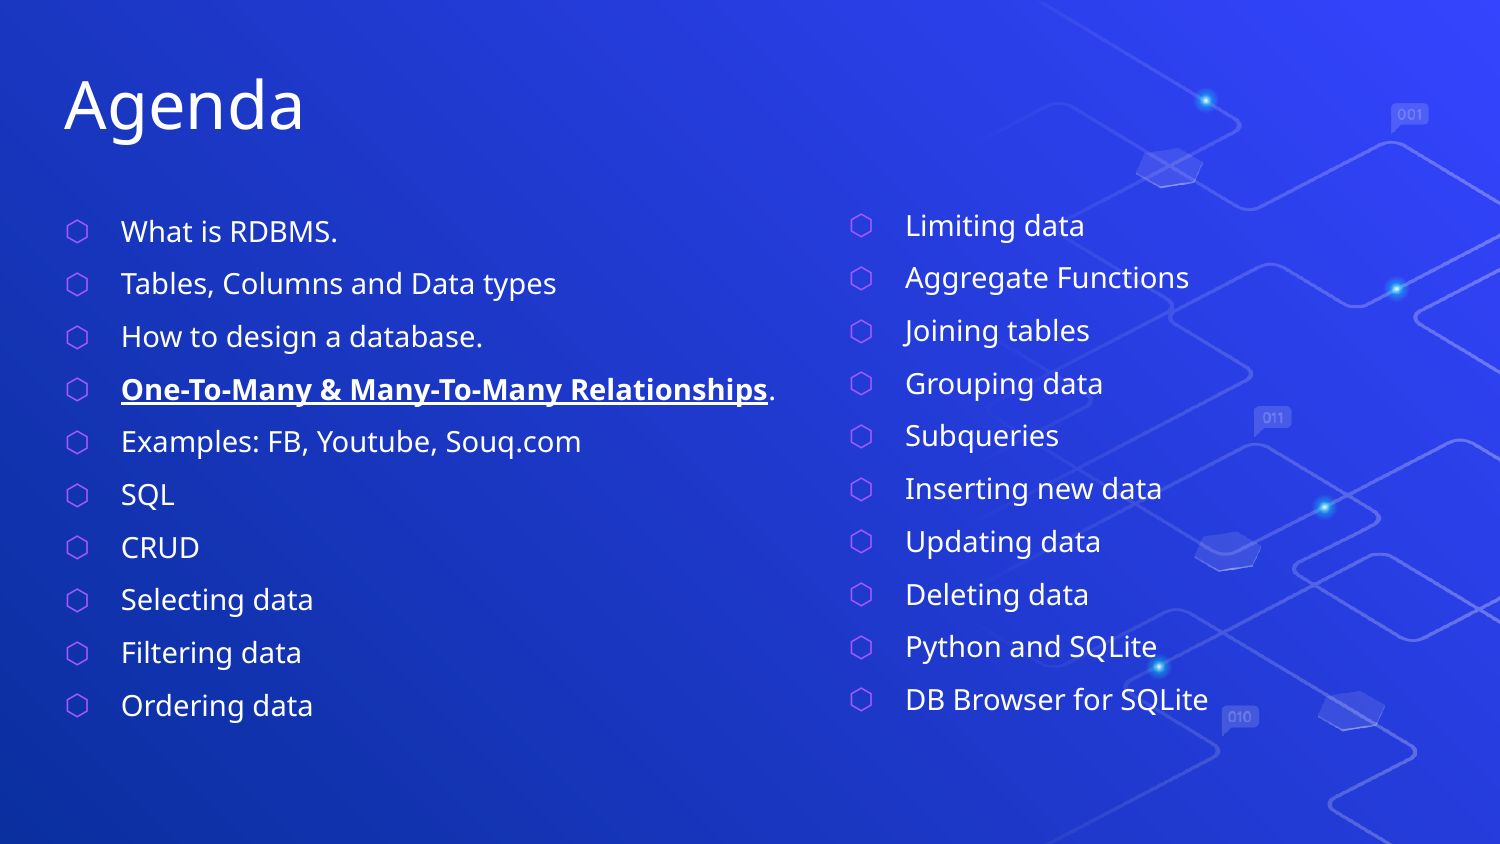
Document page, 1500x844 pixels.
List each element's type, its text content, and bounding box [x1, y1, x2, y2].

list Agenda What is RDBMS. Tables, Columns and Data types How to design a database. One-To-Many & Many-To-Many Relationships. Examples: FB, Youtube, Souq.com SQL CRUD Selecting data Filtering data Ordering data [64, 50, 1420, 404]
text_box Limiting data Aggregate Functions Joining tables Grouping data Subqueries Inserting new data Updating data Deleting data Python and SQLite DB Browser for SQLite [848, 101, 1420, 455]
picture [0, 0, 1500, 844]
